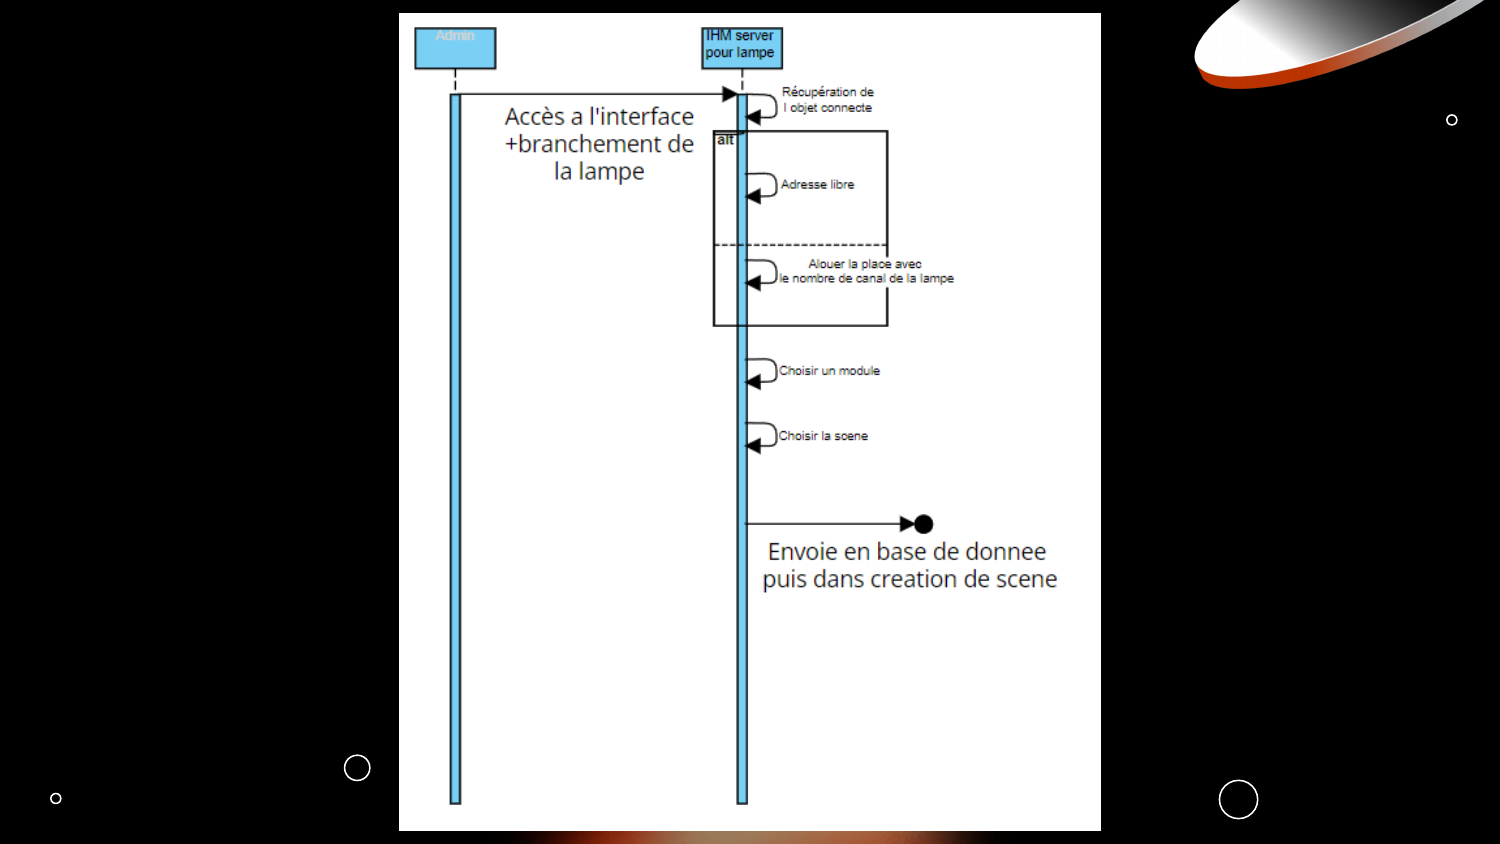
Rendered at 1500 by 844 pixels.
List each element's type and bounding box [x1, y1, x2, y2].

picture [1195, 0, 1500, 89]
picture [399, 12, 1101, 844]
